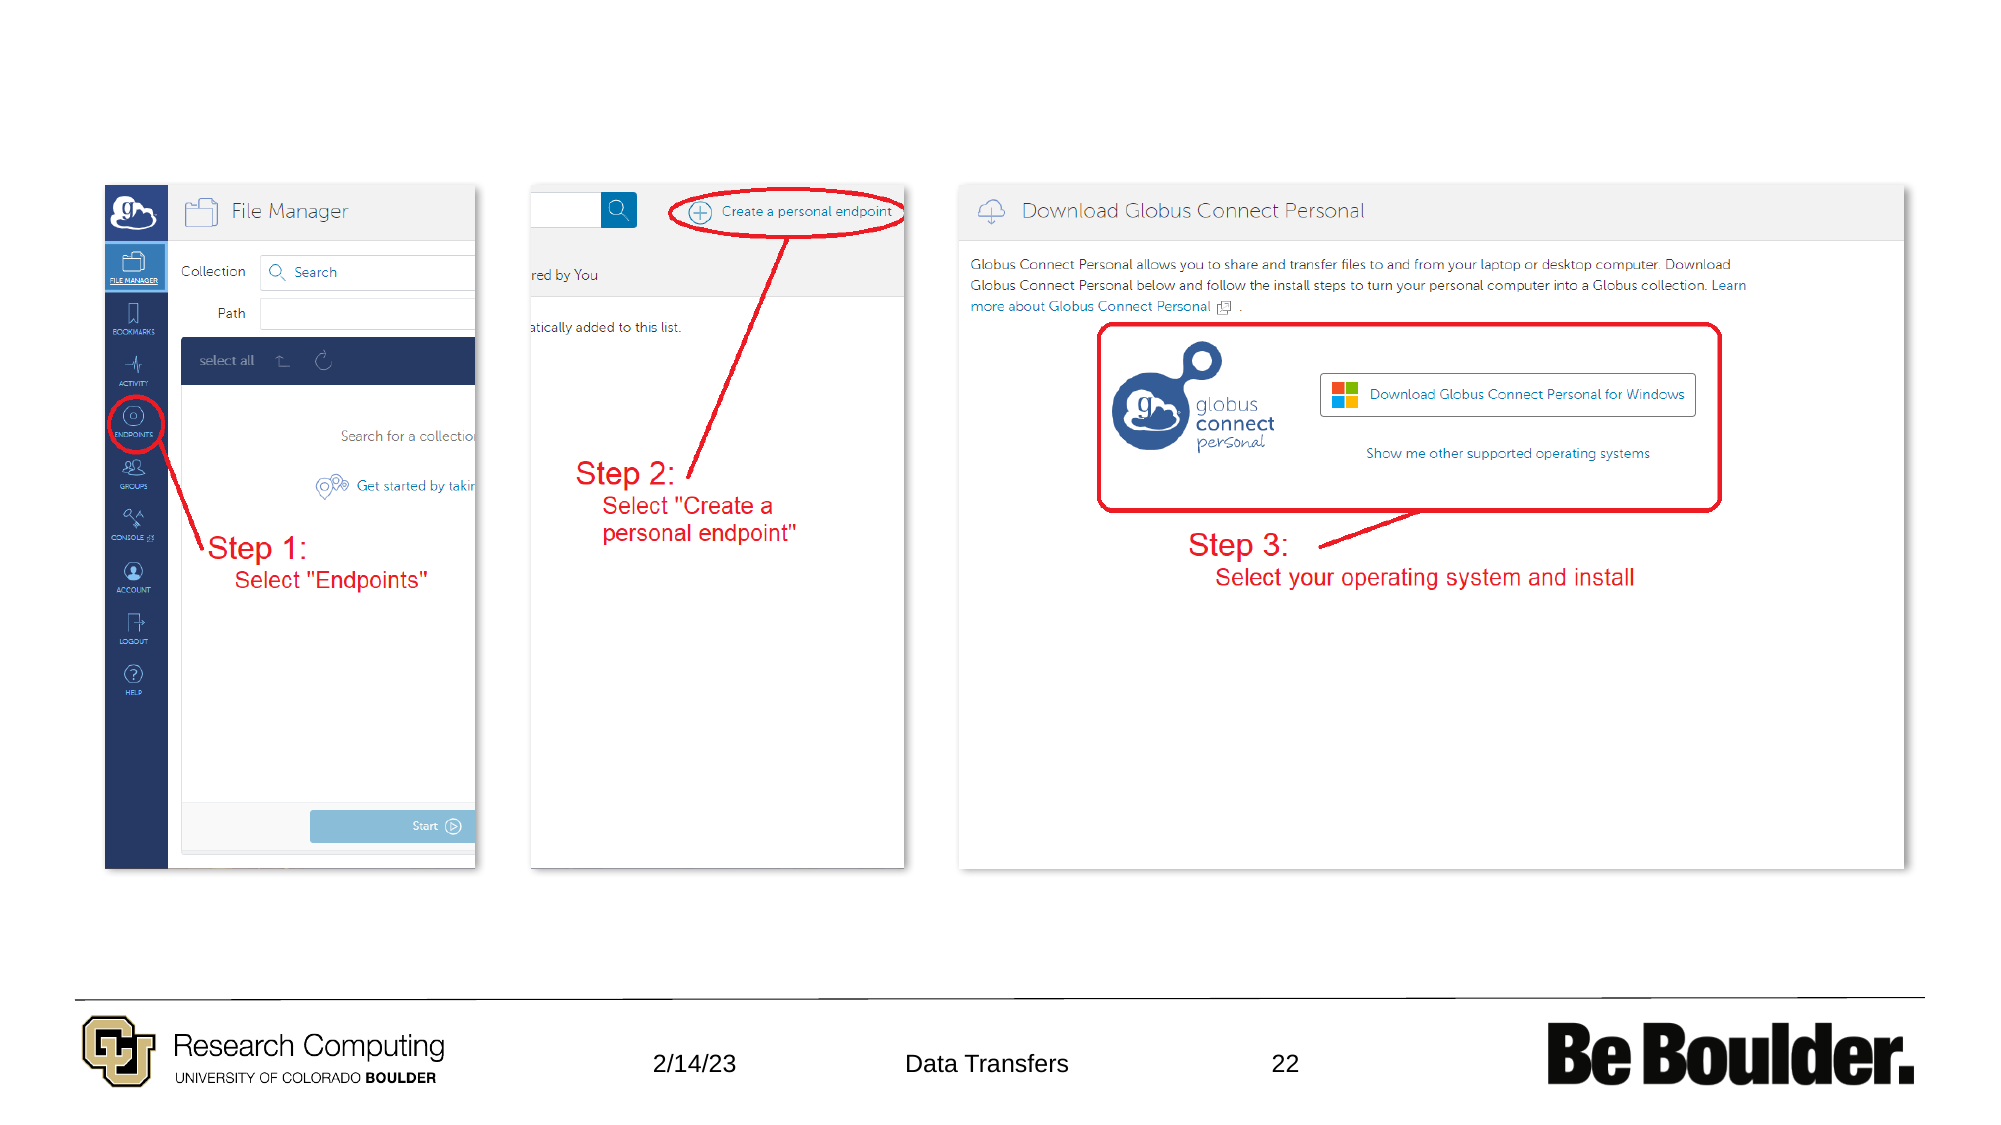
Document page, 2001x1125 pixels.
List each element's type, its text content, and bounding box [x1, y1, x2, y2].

slide_number 22 [1202, 1032, 1315, 1093]
picture [531, 185, 904, 869]
picture [81, 1015, 444, 1088]
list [105, 185, 475, 869]
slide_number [637, 1032, 772, 1093]
footer Data Transfers [772, 1032, 1202, 1093]
picture [959, 185, 1904, 869]
picture [1524, 1015, 1938, 1088]
